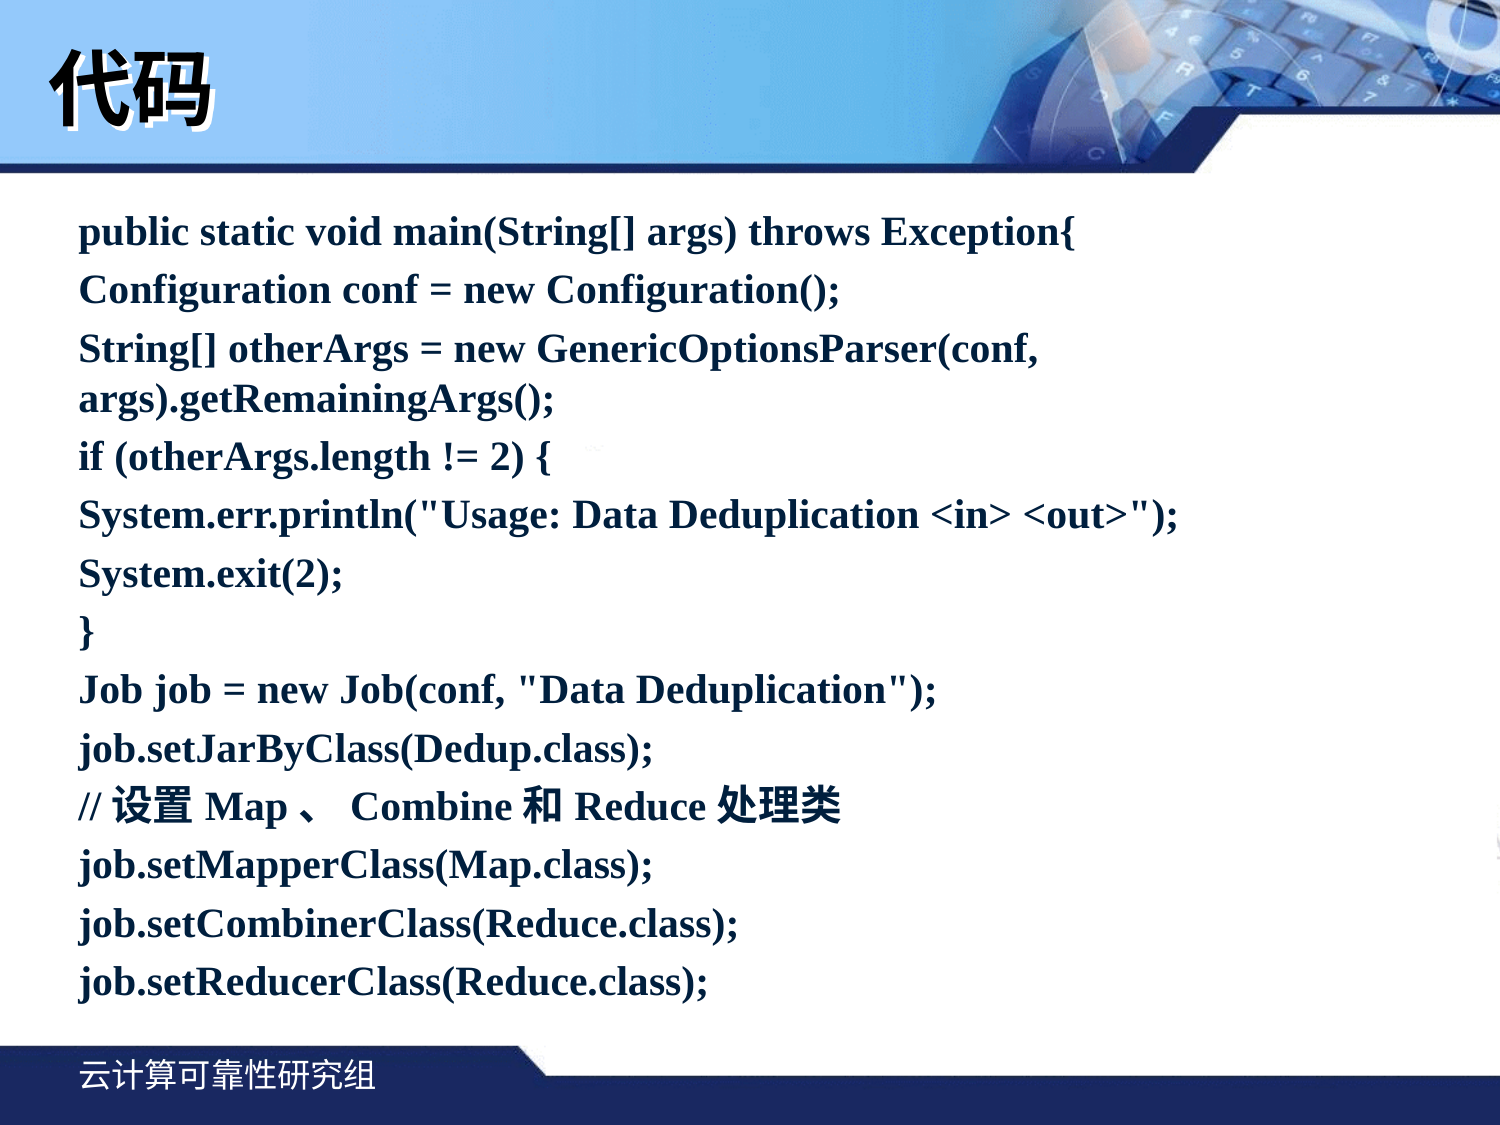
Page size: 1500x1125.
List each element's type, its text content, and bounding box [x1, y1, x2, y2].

footer 云计算可靠性研究组 [63, 1046, 1172, 1122]
picture [0, 0, 1500, 1125]
title 代码 [33, 23, 1408, 150]
list public static void main(String[] args) throws Exception{ Configuration conf = new Configuration(); String[] otherArgs = new GenericOptionsParser(conf, args).getRemainingArgs(); if (otherArgs.length != 2) { System.err.println("Usage: Data Deduplication <in> <out>"); System.exit(2); } Job job = new Job(conf, "Data Deduplication"); job.setJarByClass(Dedup.class); //设置Map、Combine和Reduce处理类 job.setMapperClass(Map.class); job.setCombinerClass(Reduce.class); job.setReducerClass(Reduce.class); [63, 195, 1430, 1024]
